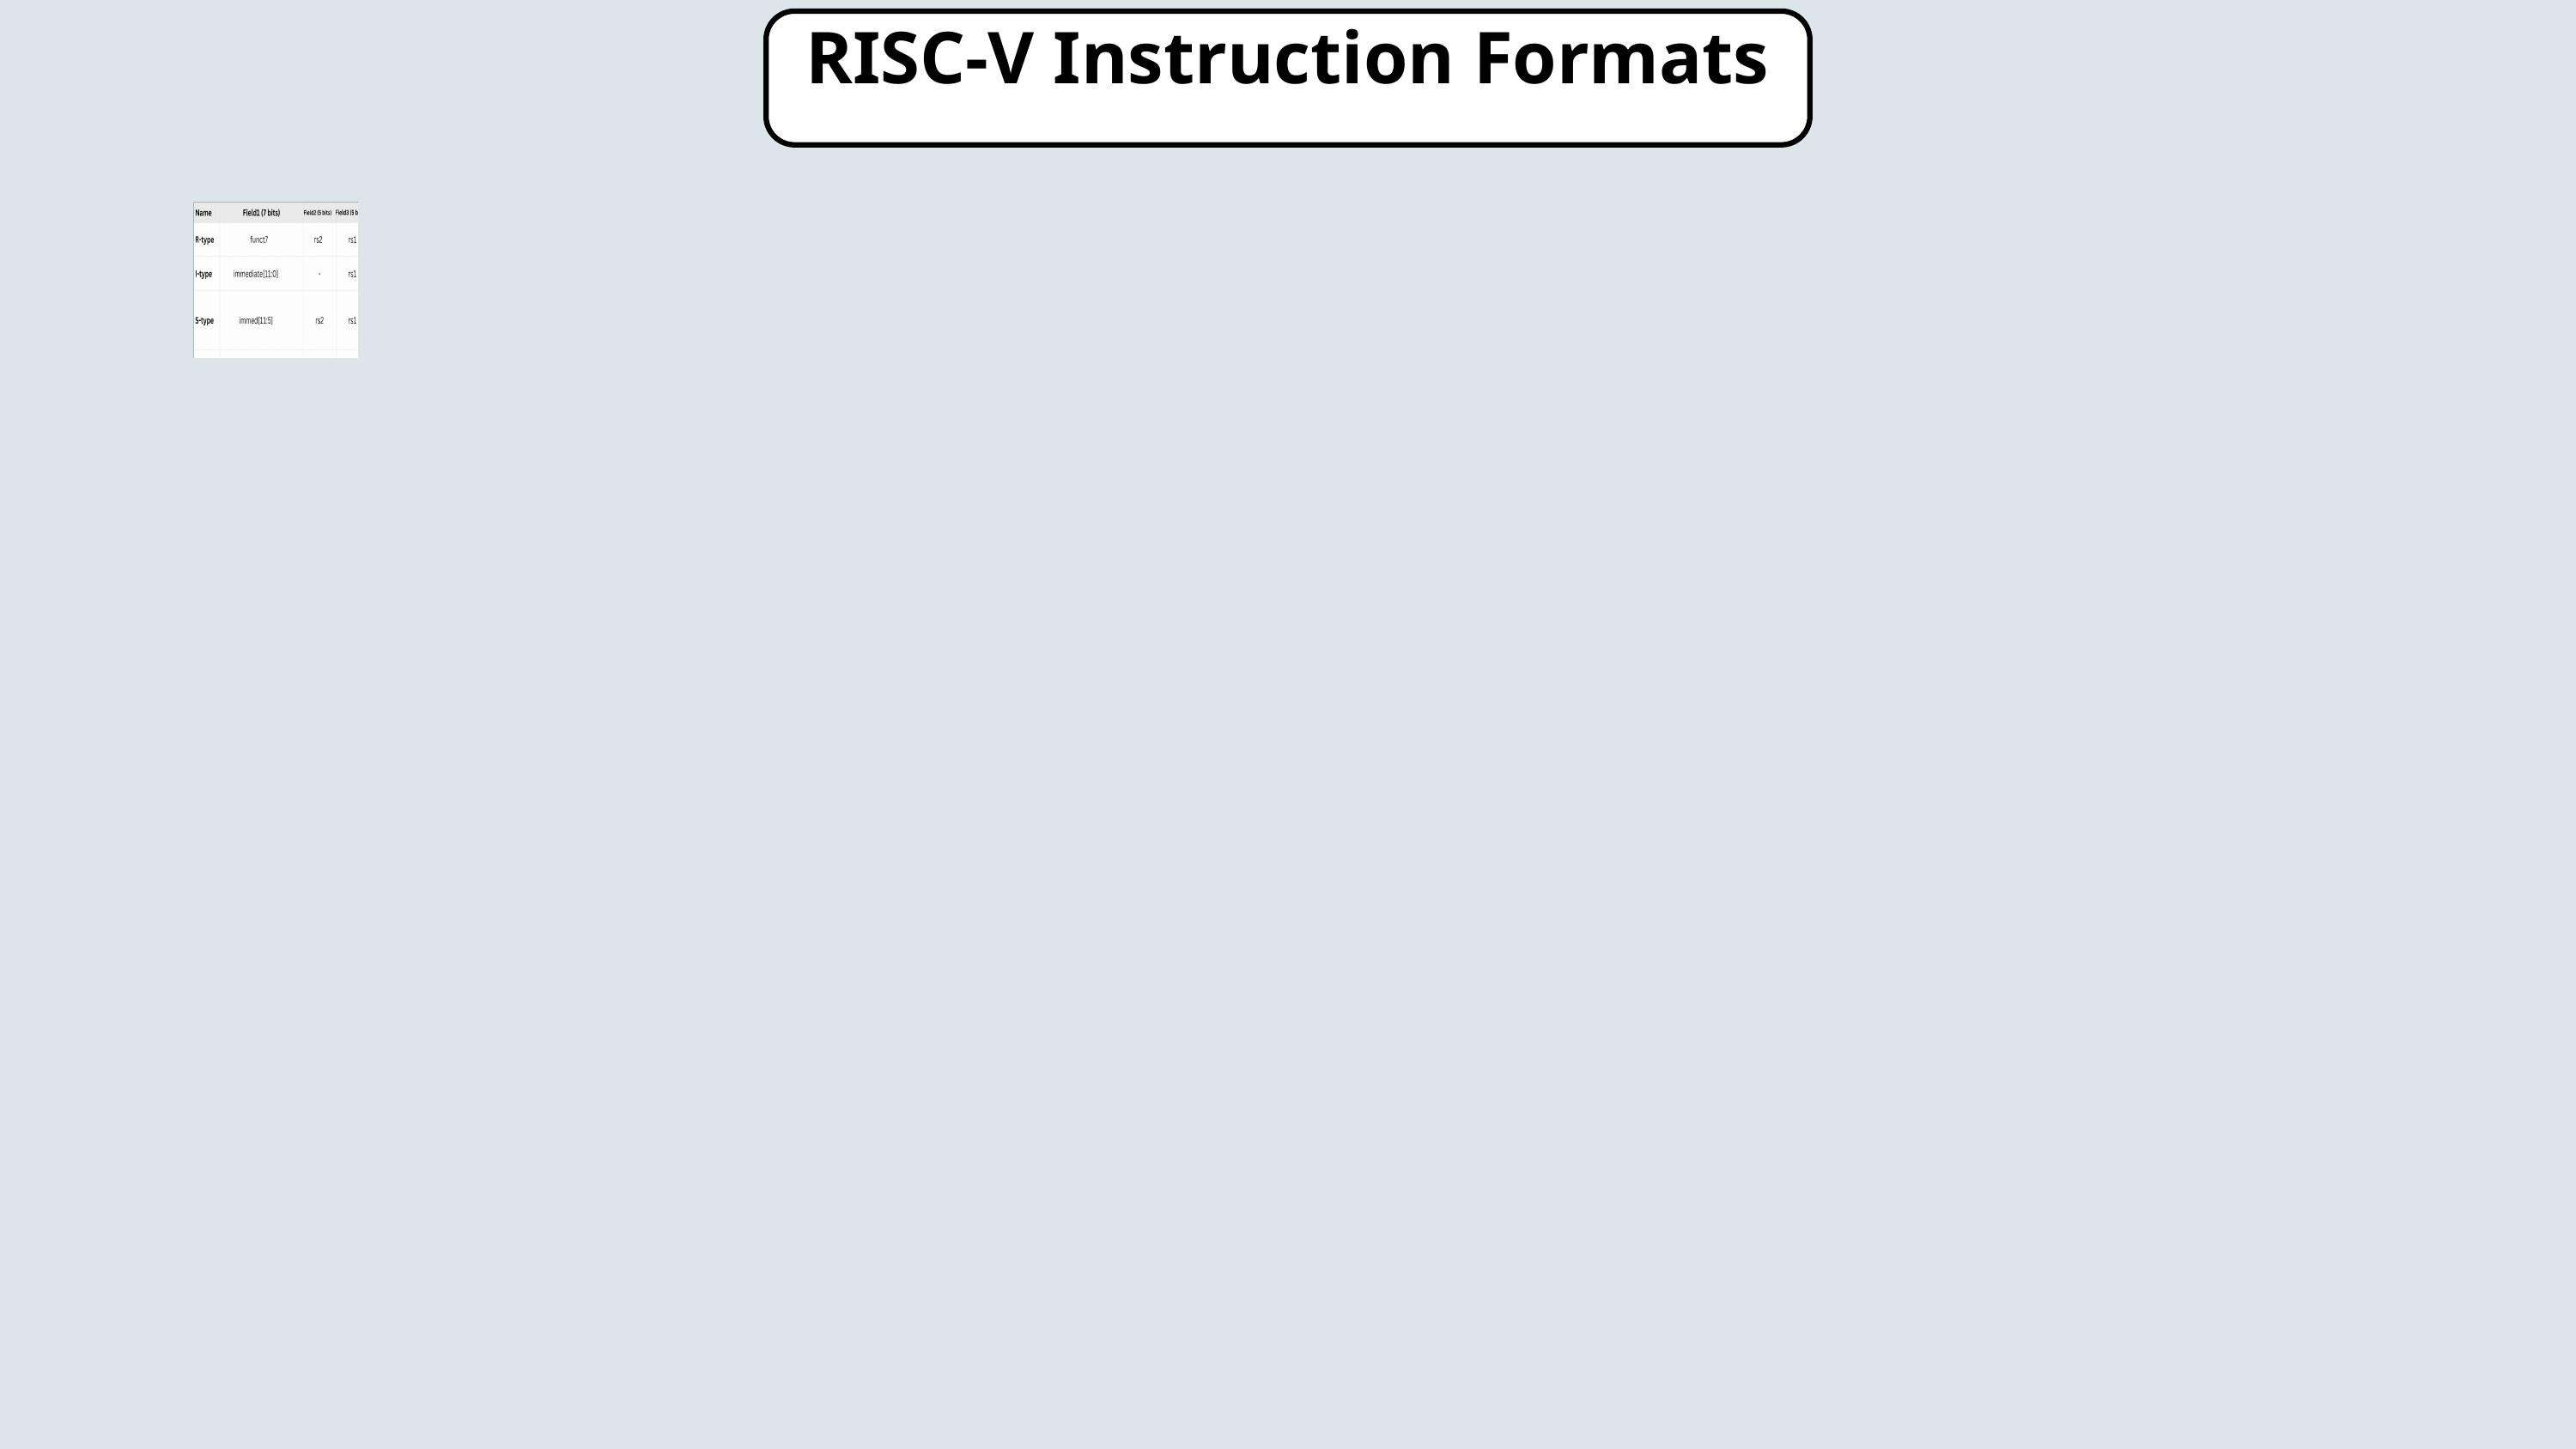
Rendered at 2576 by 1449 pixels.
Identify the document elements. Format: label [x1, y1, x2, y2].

text_box [6, 144, 1076, 748]
text_box [765, 10, 1811, 145]
